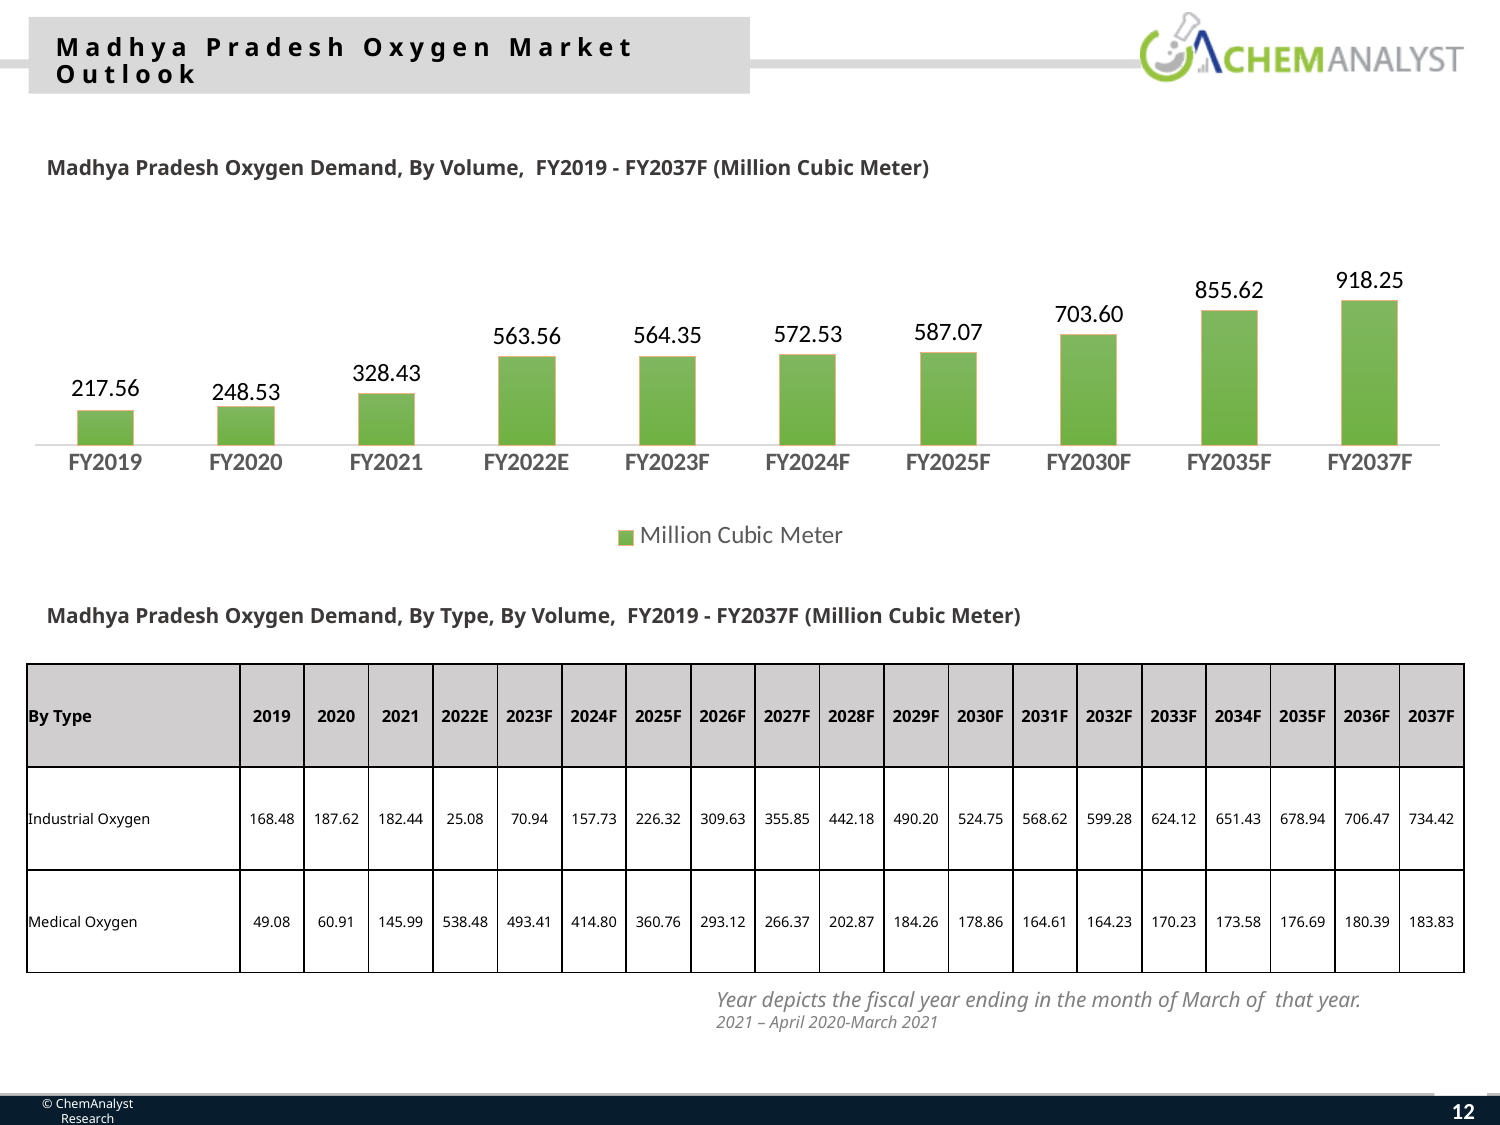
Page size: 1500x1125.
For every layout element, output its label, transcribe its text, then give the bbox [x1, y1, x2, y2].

table_cell 60.91 [305, 871, 368, 972]
table_header 2031F [1014, 665, 1076, 766]
picture [1140, 12, 1474, 99]
table_header 2035F [1271, 665, 1334, 766]
table_cell Industrial Oxygen [28, 768, 239, 869]
text_box Madhya Pradesh Oxygen Demand, By Type, By Volume, FY2019 - FY2037F (Million Cubic Meter) [31, 582, 1420, 636]
table_header 2026F [692, 665, 754, 766]
table_cell 442.18 [820, 768, 883, 869]
table_cell 568.62 [1014, 768, 1076, 869]
table_cell 184.26 [885, 871, 948, 972]
text_box Madhya Pradesh Oxygen Demand, By Volume, FY2019 - FY2037F (Million Cubic Meter) [31, 134, 1420, 187]
table_cell 183.83 [1400, 871, 1463, 972]
table_cell 176.69 [1271, 871, 1334, 972]
table_cell 49.08 [241, 871, 303, 972]
table_cell 168.48 [241, 768, 303, 869]
table_cell 538.48 [434, 871, 497, 972]
table_cell 145.99 [369, 871, 432, 972]
table_cell 182.44 [369, 768, 432, 869]
table_cell 173.58 [1207, 871, 1270, 972]
table_header 2034F [1207, 665, 1270, 766]
table_cell 599.28 [1078, 768, 1141, 869]
table_header 2027F [756, 665, 819, 766]
table_cell 226.32 [627, 768, 690, 869]
table_header 2024F [563, 665, 625, 766]
table_cell 266.37 [756, 871, 819, 972]
table_header 2021 [369, 665, 432, 766]
table_cell 524.75 [949, 768, 1012, 869]
table_cell 493.41 [498, 871, 561, 972]
table_header By Type [28, 665, 239, 766]
table_cell 414.80 [563, 871, 625, 972]
table_cell 293.12 [692, 871, 754, 972]
table_cell 70.94 [498, 768, 561, 869]
table_cell 180.39 [1336, 871, 1399, 972]
table_cell 25.08 [434, 768, 497, 869]
chart [34, 191, 1442, 567]
table_header 2019 [241, 665, 303, 766]
table_cell 355.85 [756, 768, 819, 869]
table_cell 706.47 [1336, 768, 1399, 869]
table_cell 624.12 [1143, 768, 1205, 869]
table_cell 164.23 [1078, 871, 1141, 972]
table_cell 734.42 [1400, 768, 1463, 869]
text_box Year depicts the fiscal year ending in the month of March of that year. 2021 – April 2020-March 2021 [701, 979, 1500, 1065]
table_cell 164.61 [1014, 871, 1076, 972]
table_header 2030F [949, 665, 1012, 766]
table_cell 490.20 [885, 768, 948, 869]
text_box Madhya Pradesh Oxygen Market Outlook [40, 27, 773, 97]
table_cell Medical Oxygen [28, 871, 239, 972]
table_cell 309.63 [692, 768, 754, 869]
table_header 2022E [434, 665, 497, 766]
table_header 2023F [498, 665, 561, 766]
table_header 2020 [305, 665, 368, 766]
table_header 2036F [1336, 665, 1399, 766]
table_cell 187.62 [305, 768, 368, 869]
table_header 2029F [885, 665, 948, 766]
table_header 2032F [1078, 665, 1141, 766]
table_header 2025F [627, 665, 690, 766]
table_header 2037F [1400, 665, 1463, 766]
table_cell 170.23 [1143, 871, 1205, 972]
table_header 2028F [820, 665, 883, 766]
table_cell 178.86 [949, 871, 1012, 972]
table_cell 202.87 [820, 871, 883, 972]
table_header 2033F [1143, 665, 1205, 766]
table_cell 651.43 [1207, 768, 1270, 869]
table_cell 360.76 [627, 871, 690, 972]
table_cell 678.94 [1271, 768, 1334, 869]
table_cell 157.73 [563, 768, 625, 869]
